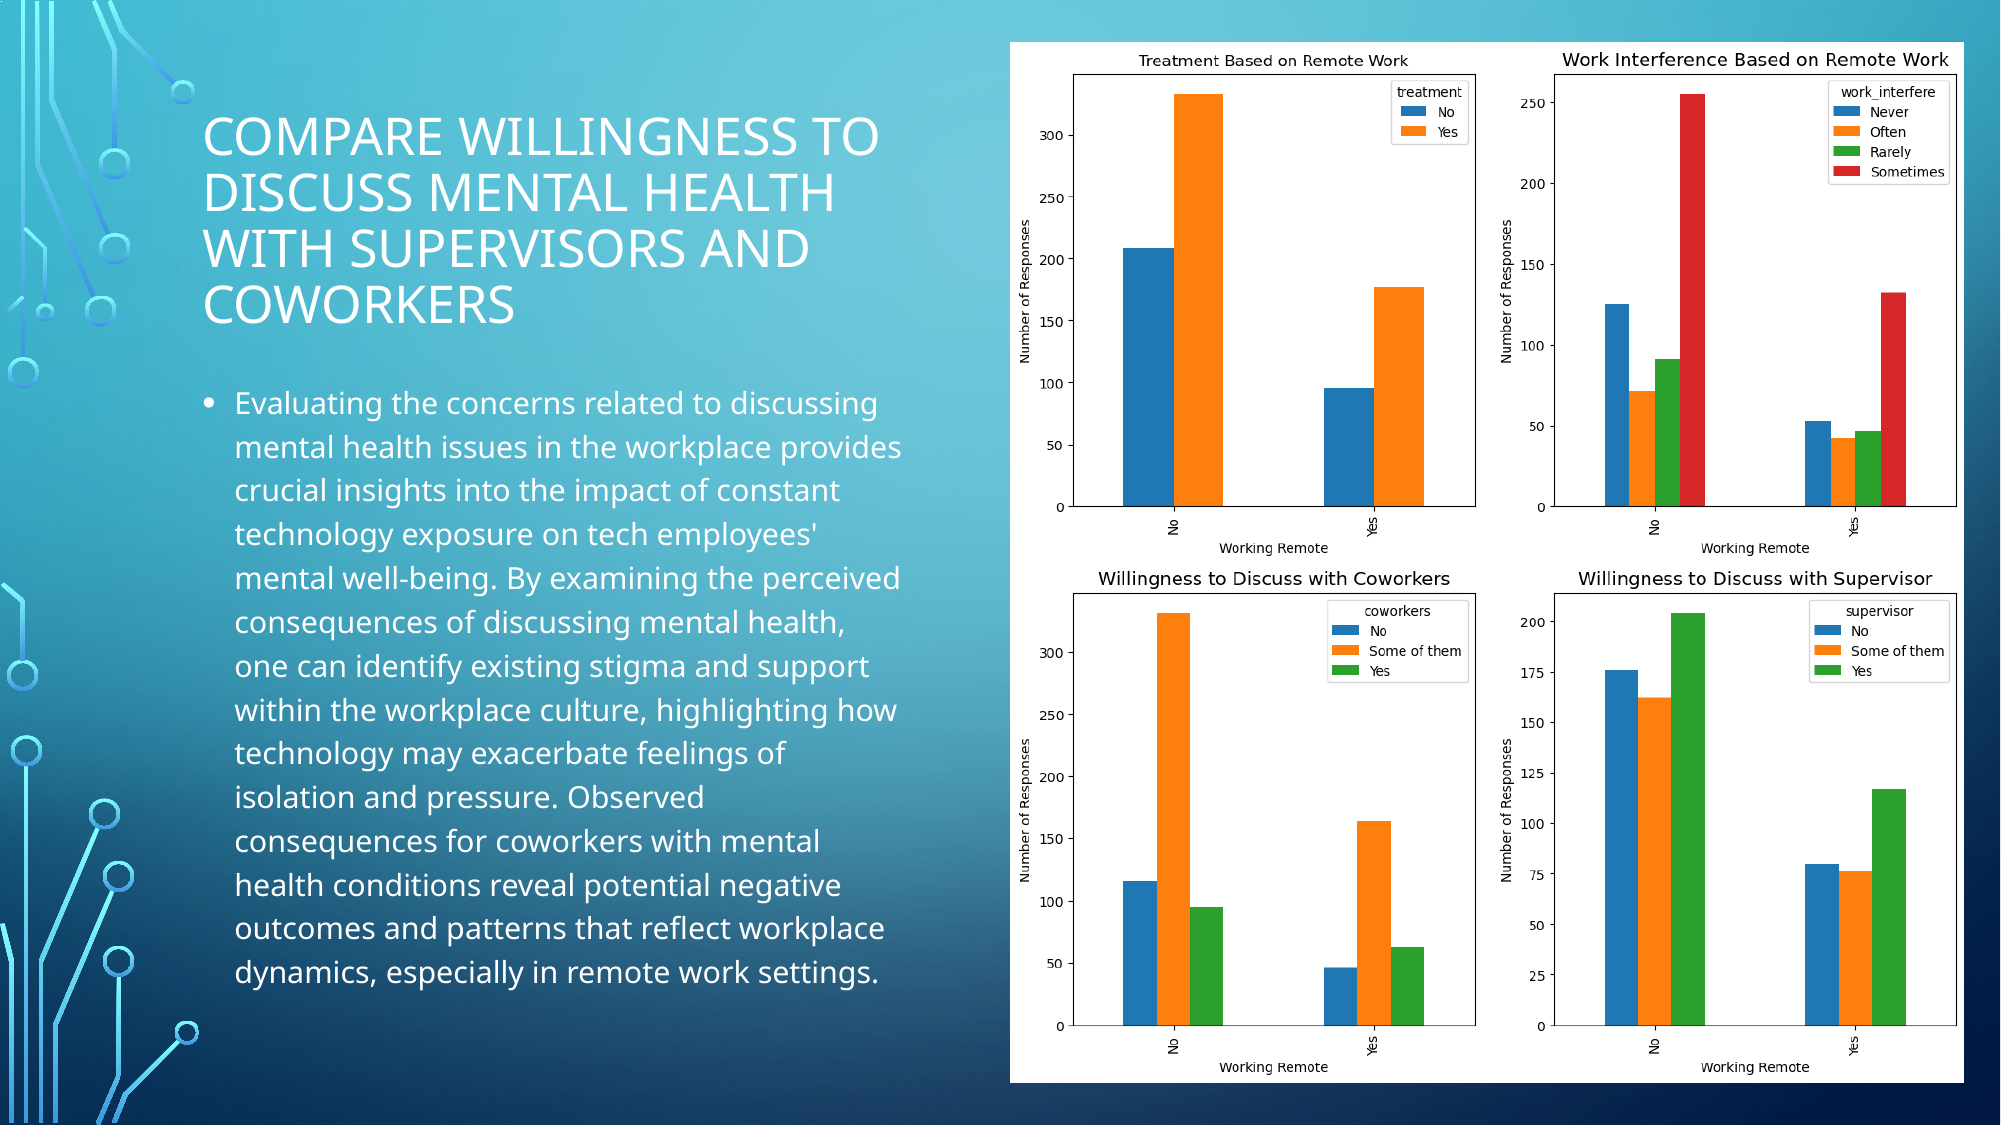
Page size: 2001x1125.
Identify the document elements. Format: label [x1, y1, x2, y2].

text_box [0, 0, 201, 1125]
picture [201, 0, 2000, 1125]
